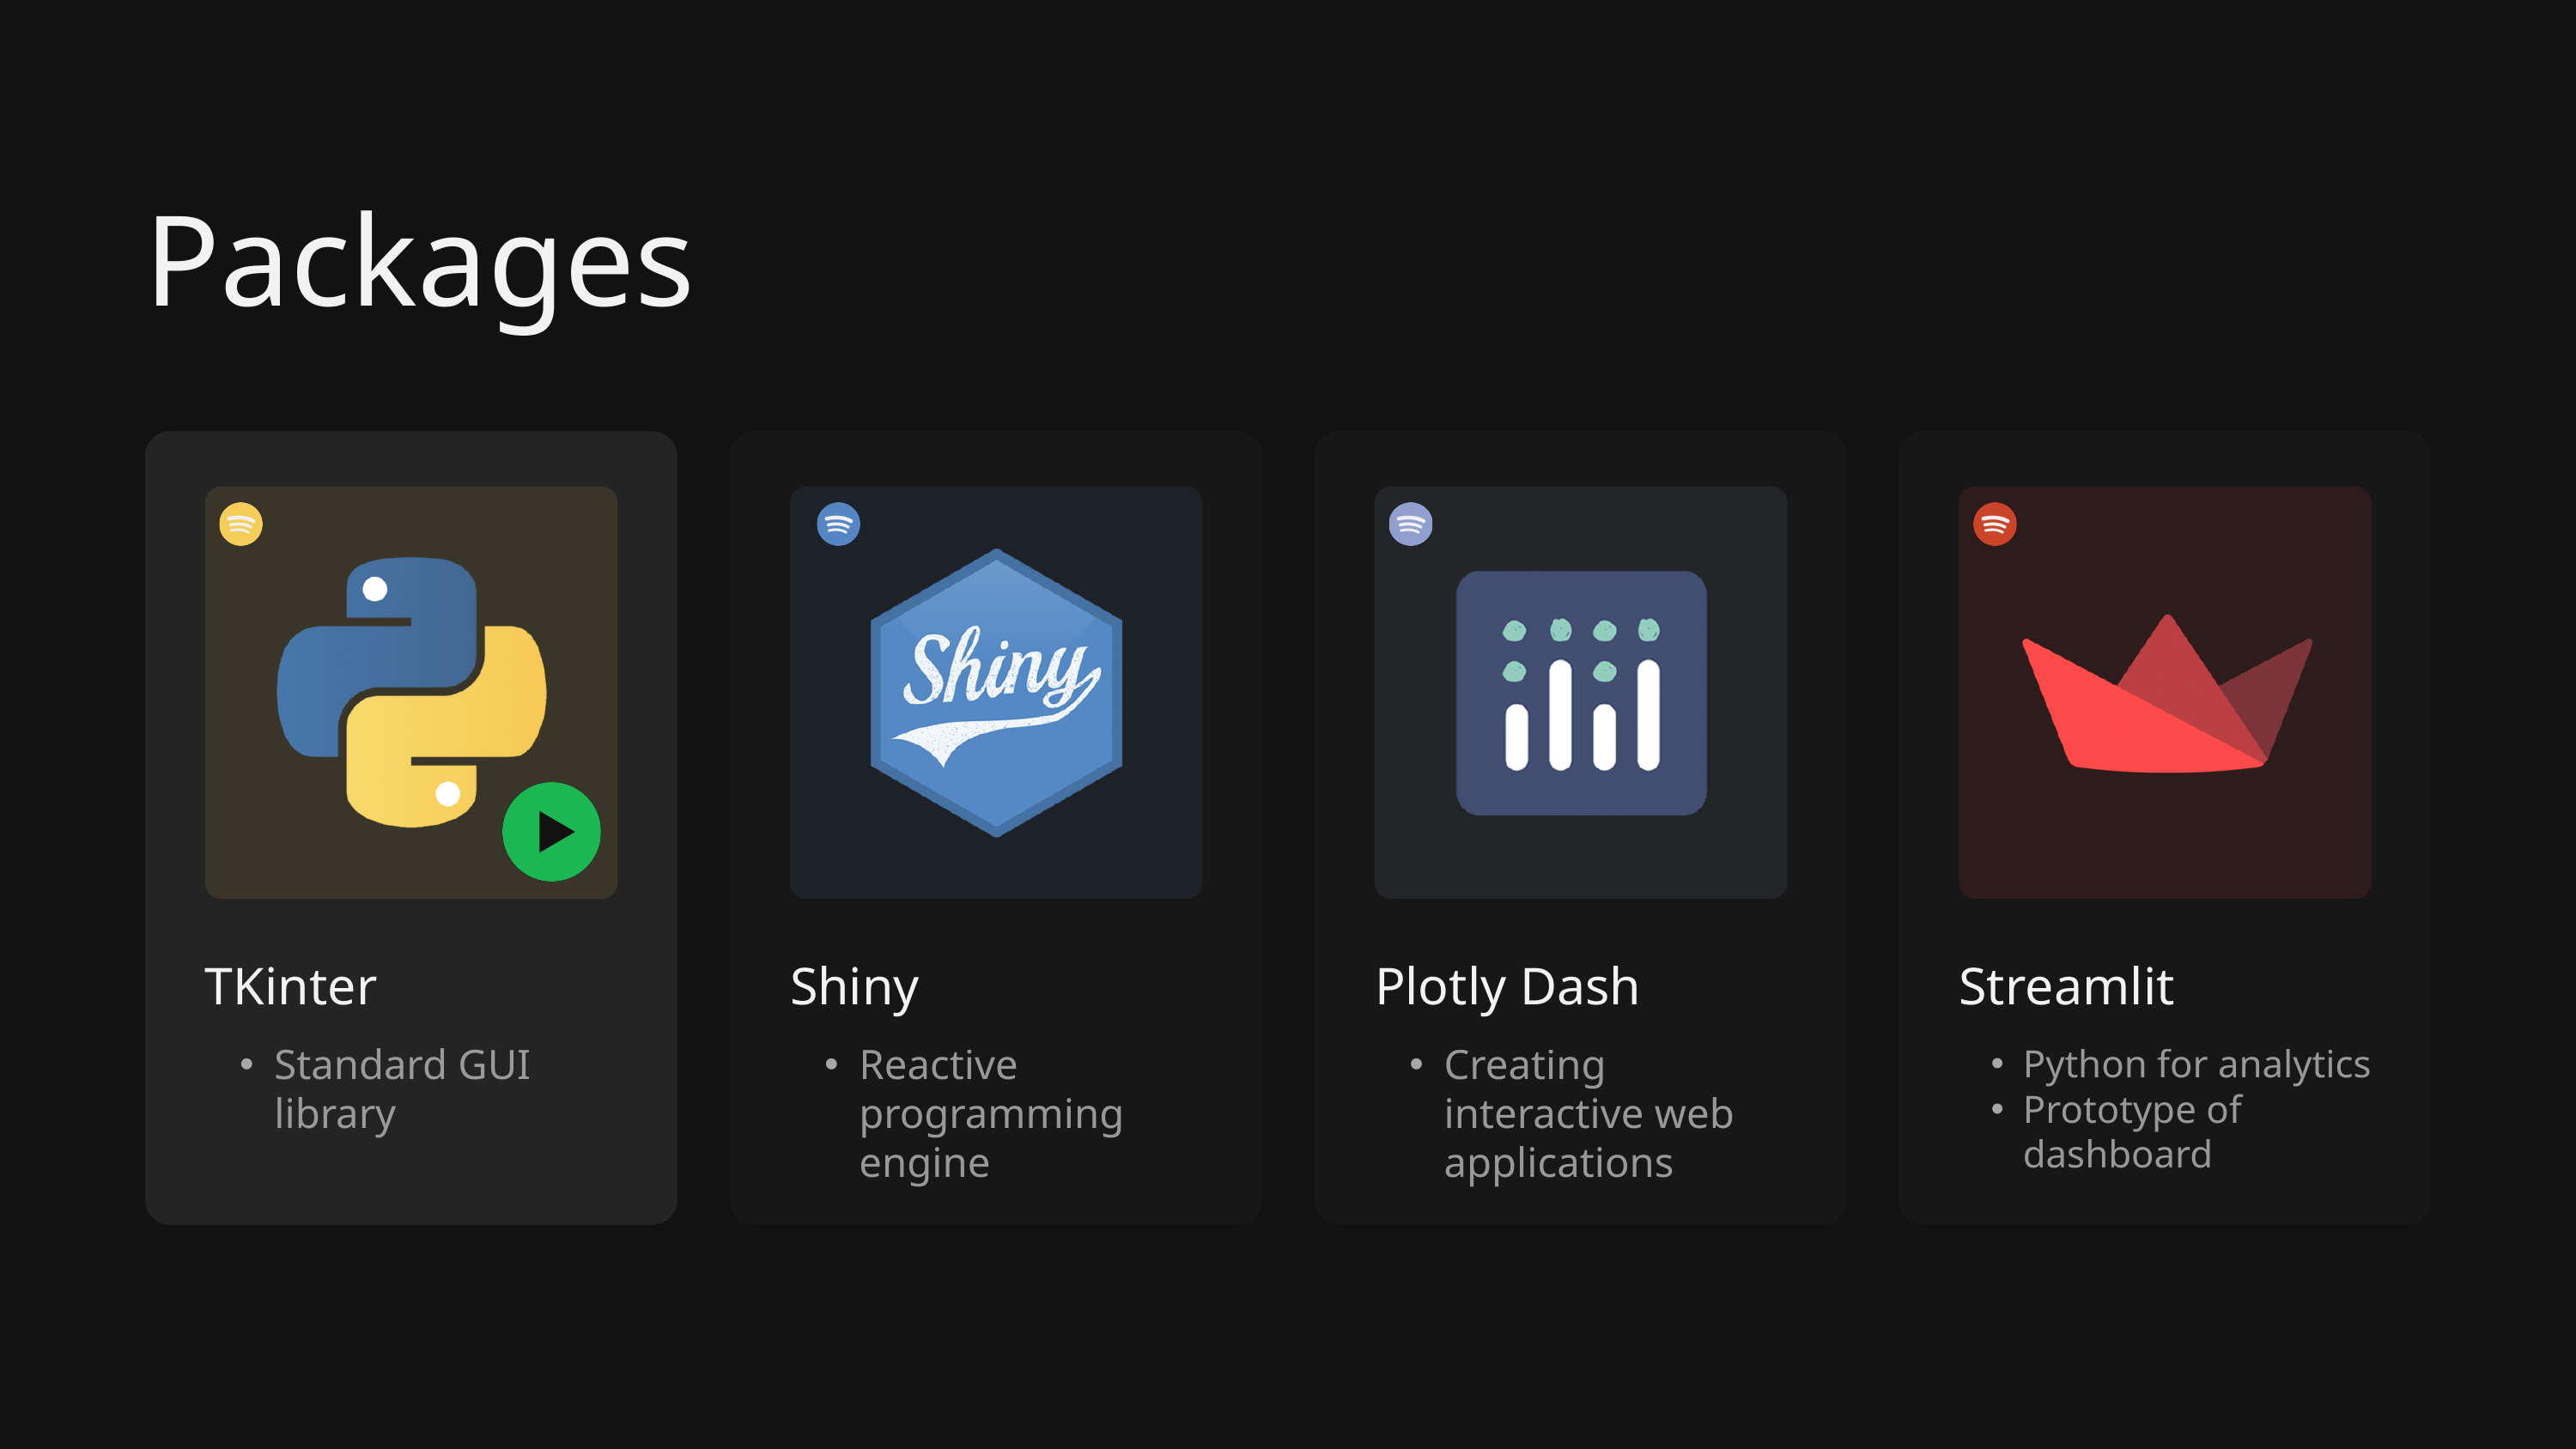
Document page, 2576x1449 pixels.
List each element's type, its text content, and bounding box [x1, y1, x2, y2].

text_box Packages [144, 180, 1408, 331]
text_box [729, 430, 1263, 1225]
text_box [1987, 513, 2347, 873]
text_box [144, 430, 677, 1225]
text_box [204, 486, 618, 900]
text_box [1959, 486, 2372, 900]
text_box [1374, 486, 1788, 900]
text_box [817, 512, 1176, 872]
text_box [789, 486, 1203, 900]
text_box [1899, 430, 2432, 1225]
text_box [1314, 430, 1848, 1225]
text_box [1401, 513, 1761, 873]
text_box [231, 512, 591, 872]
